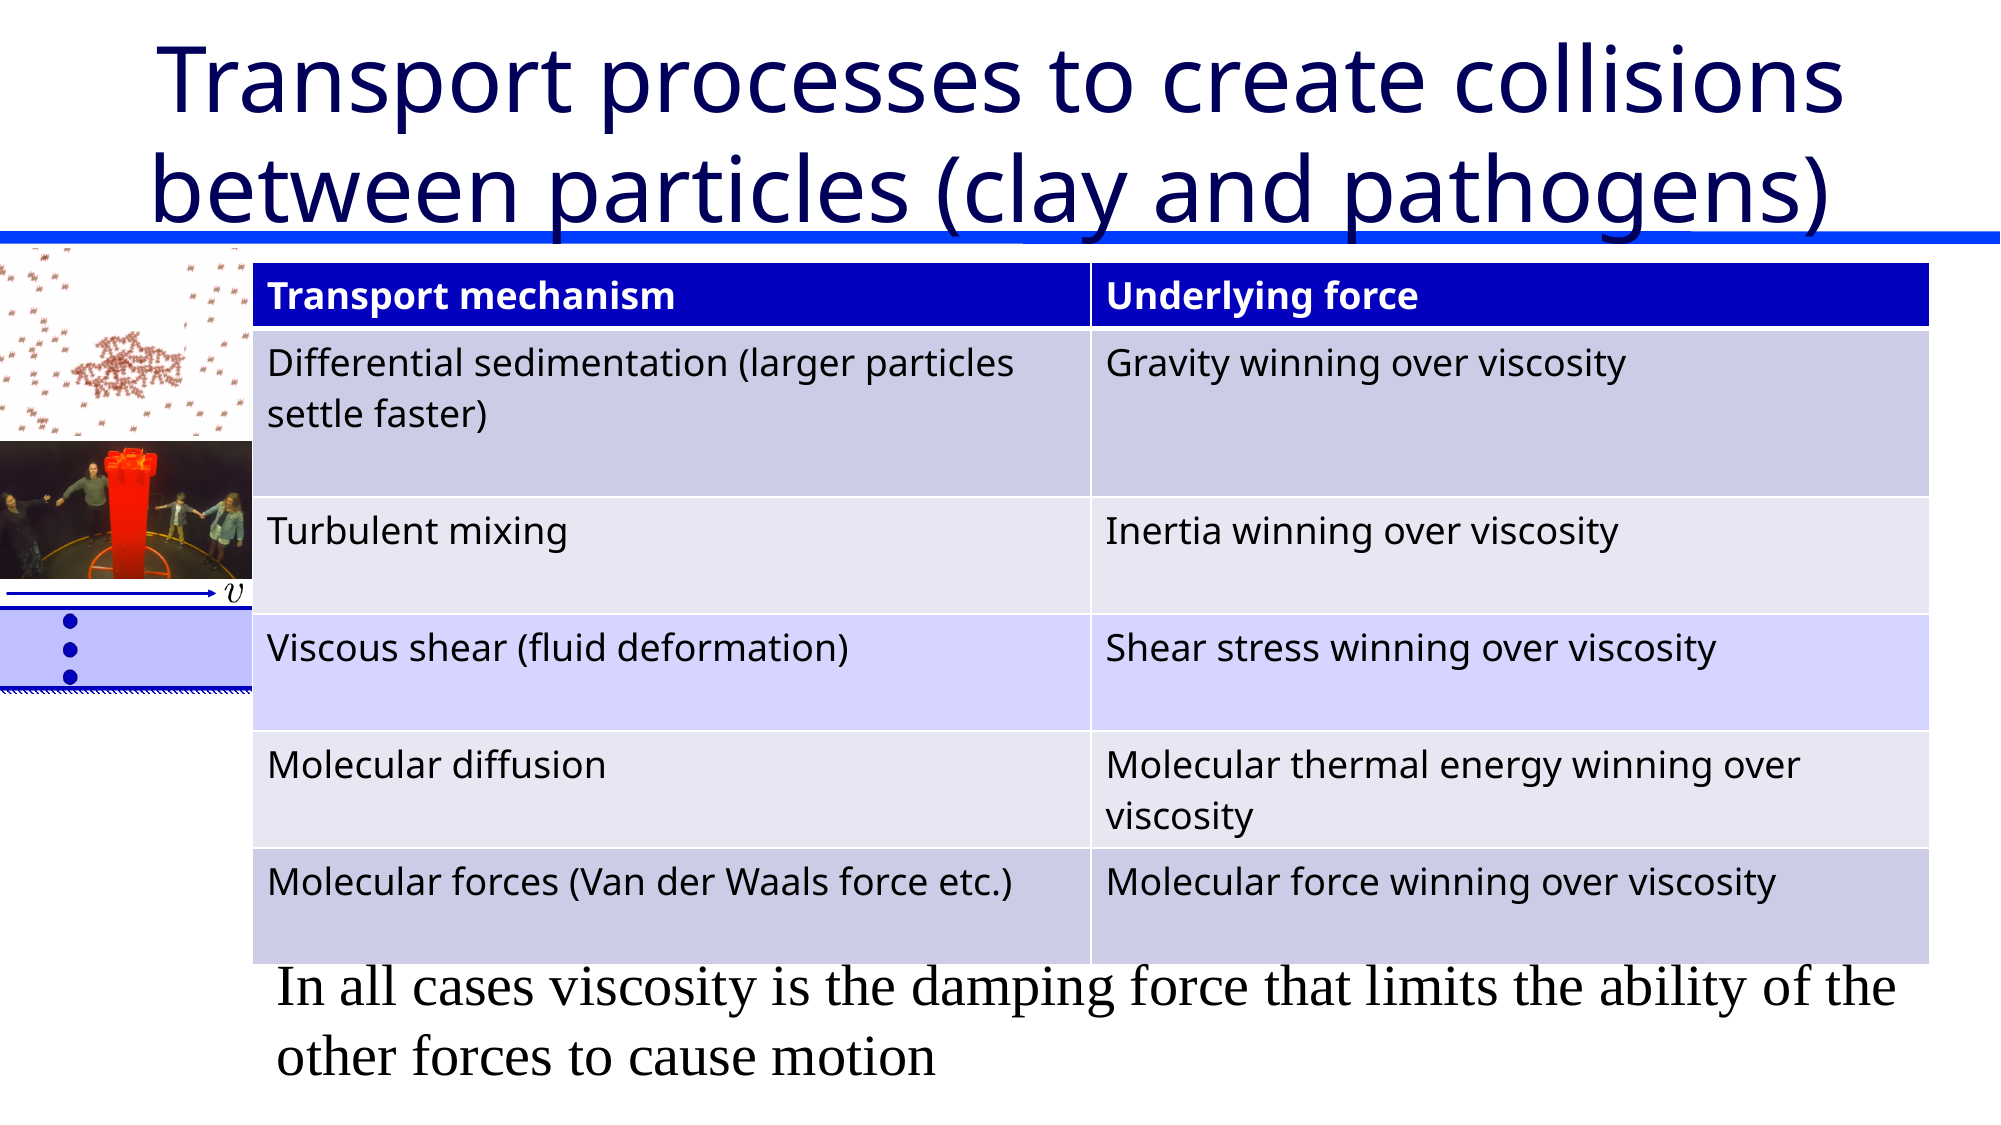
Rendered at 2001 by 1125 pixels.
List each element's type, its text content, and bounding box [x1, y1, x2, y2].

table_cell Molecular forces (Van der Waals force etc.) [253, 849, 1090, 964]
title Transport processes to create collisions between particles (clay and pathogens) [75, 37, 1930, 225]
table_cell Viscous shear (fluid deformation) [253, 615, 1090, 730]
table_cell Differential sedimentation (larger particles settle faster) [255, 331, 1090, 496]
table_cell Molecular thermal energy winning over viscosity [1092, 732, 1929, 847]
picture [0, 248, 252, 437]
table_header Transport mechanism [256, 263, 1090, 326]
table_cell Shear stress winning over viscosity [1092, 615, 1929, 730]
text_box In all cases viscosity is the damping force that limits the ability of the other forces to cause motion [262, 939, 1940, 1095]
table_cell Gravity winning over viscosity [1092, 331, 1929, 496]
picture [0, 441, 252, 702]
table_cell Molecular diffusion [253, 732, 1090, 847]
table_cell Turbulent mixing [256, 498, 1090, 613]
table_cell Inertia winning over viscosity [1092, 498, 1929, 613]
table_cell Molecular force winning over viscosity [1092, 849, 1929, 939]
table_header Underlying force [1092, 263, 1929, 326]
